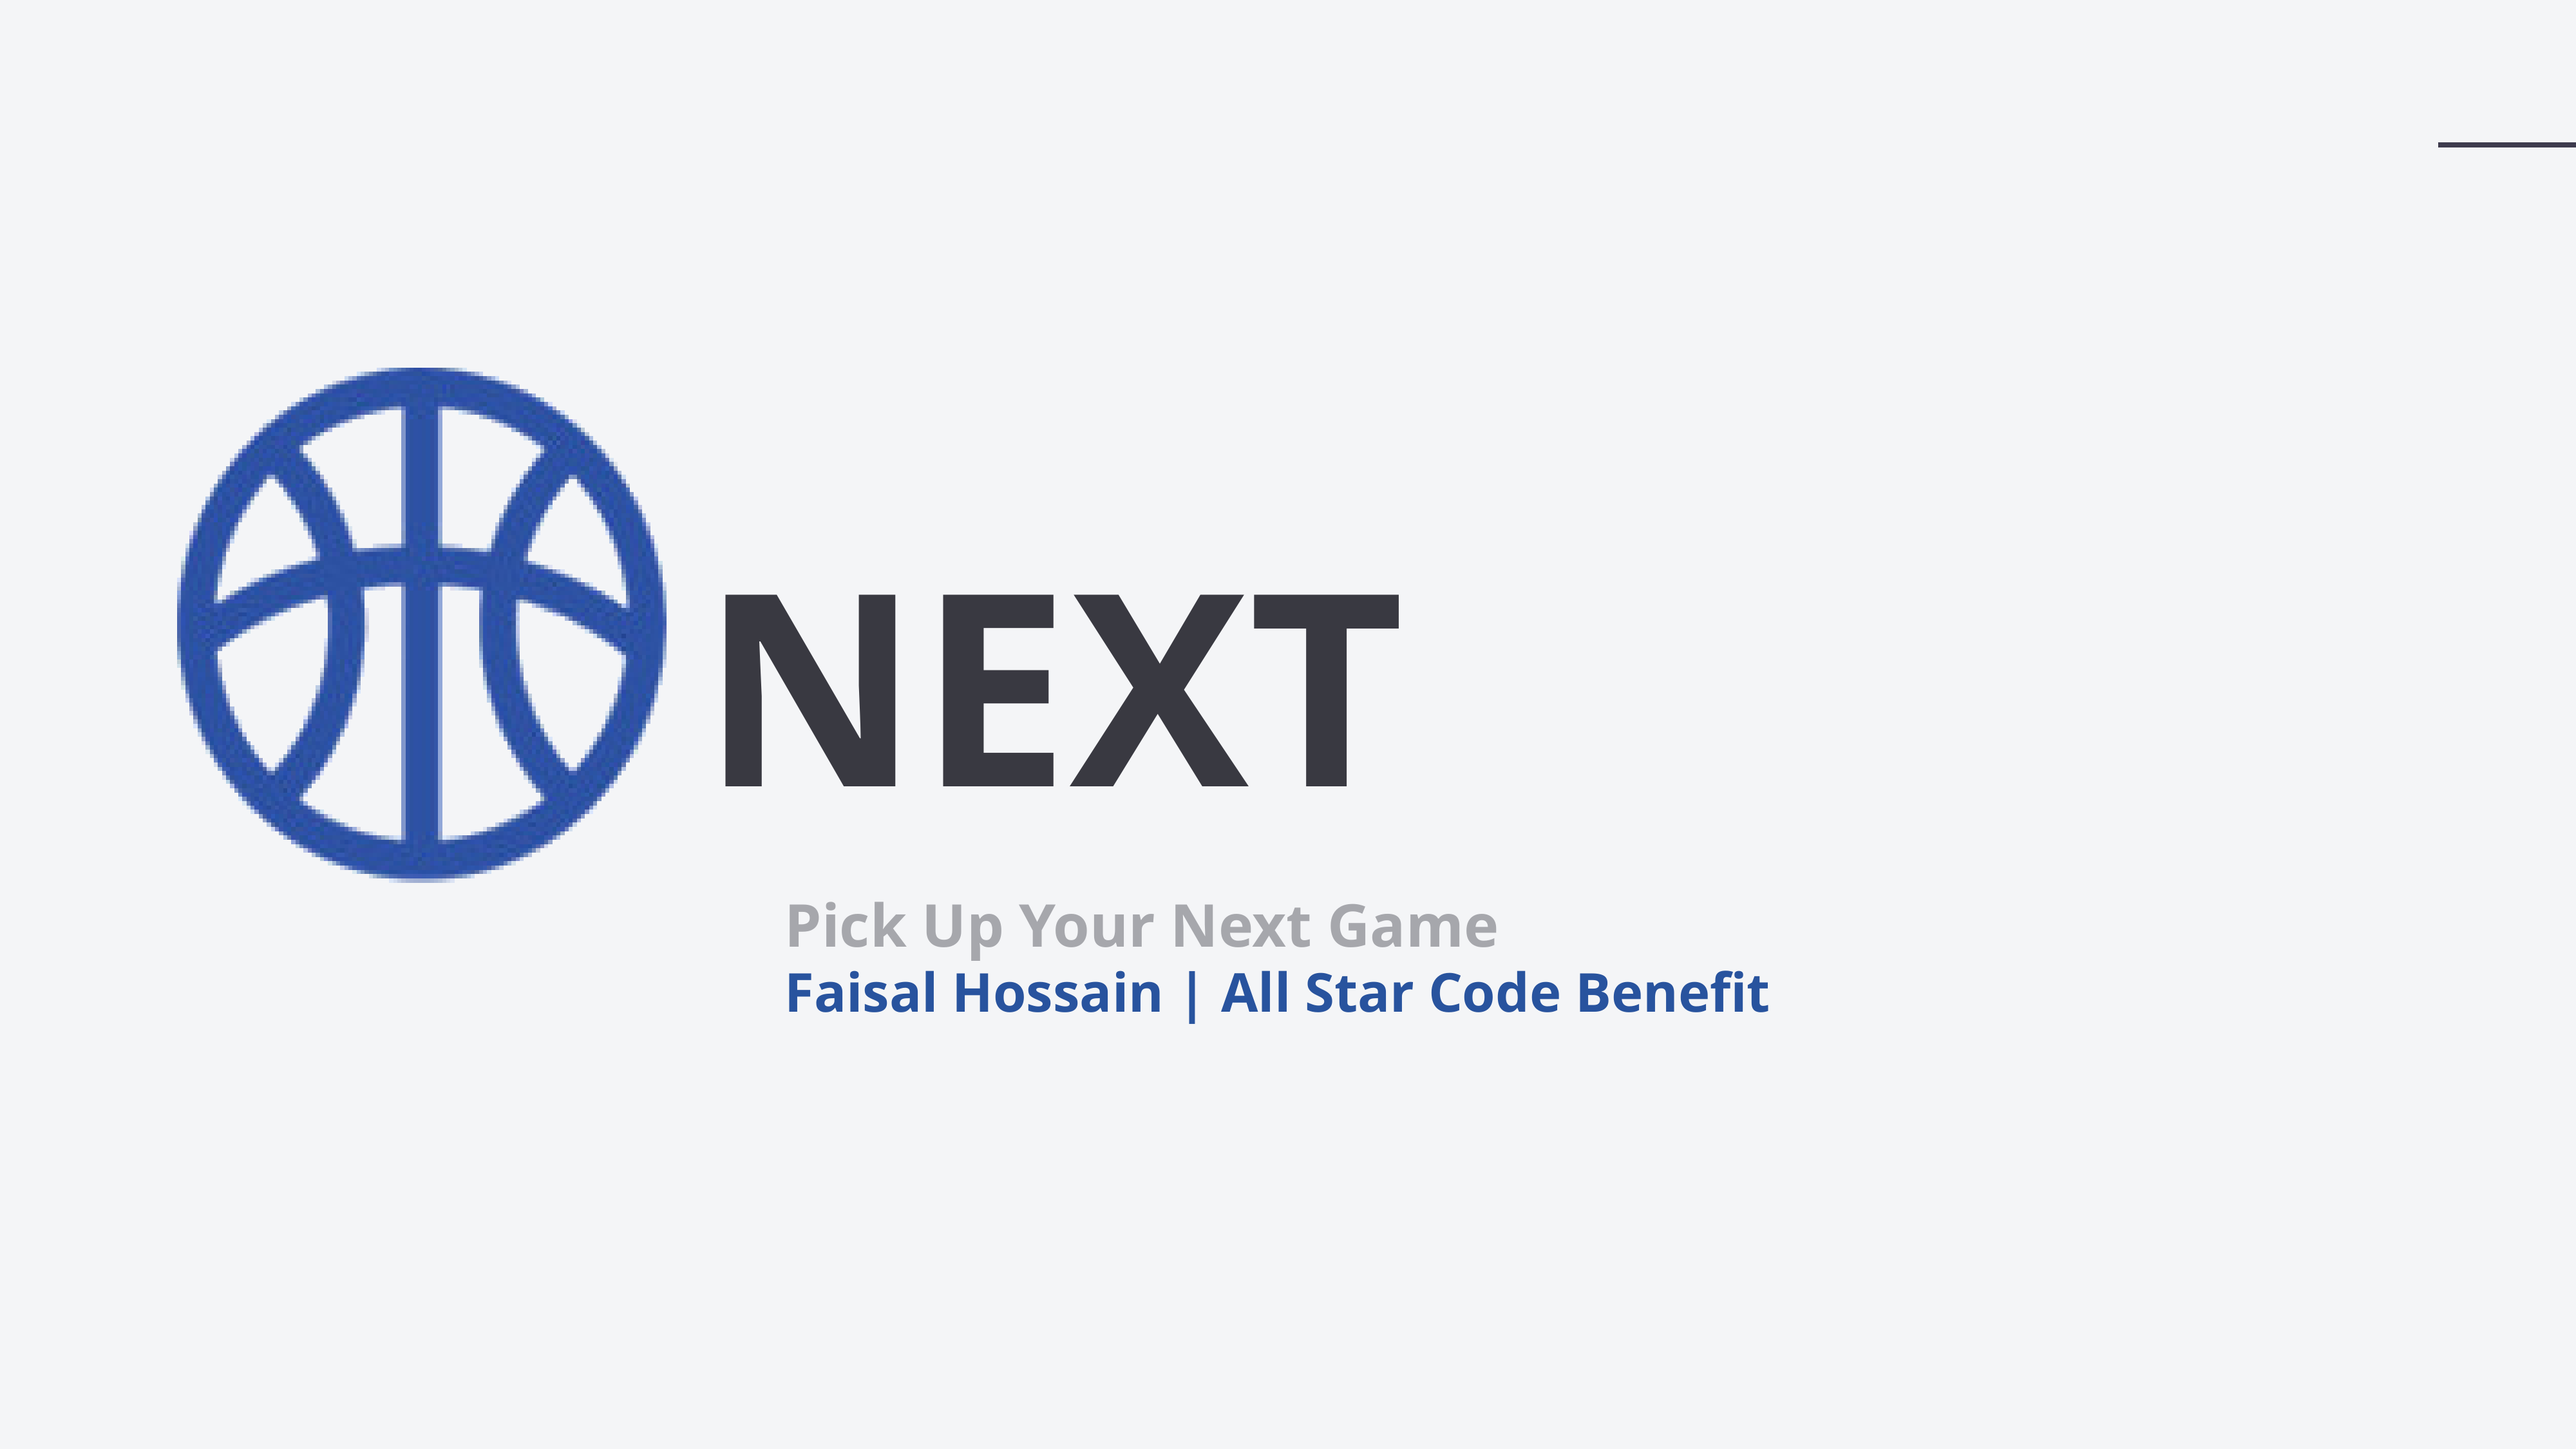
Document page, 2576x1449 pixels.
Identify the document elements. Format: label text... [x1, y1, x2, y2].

subtitle Pick Up Your Next Game Faisal Hossain | All Star Code Benefit [781, 884, 2576, 1234]
title NEXT [783, 337, 2020, 843]
picture [63, 316, 781, 922]
